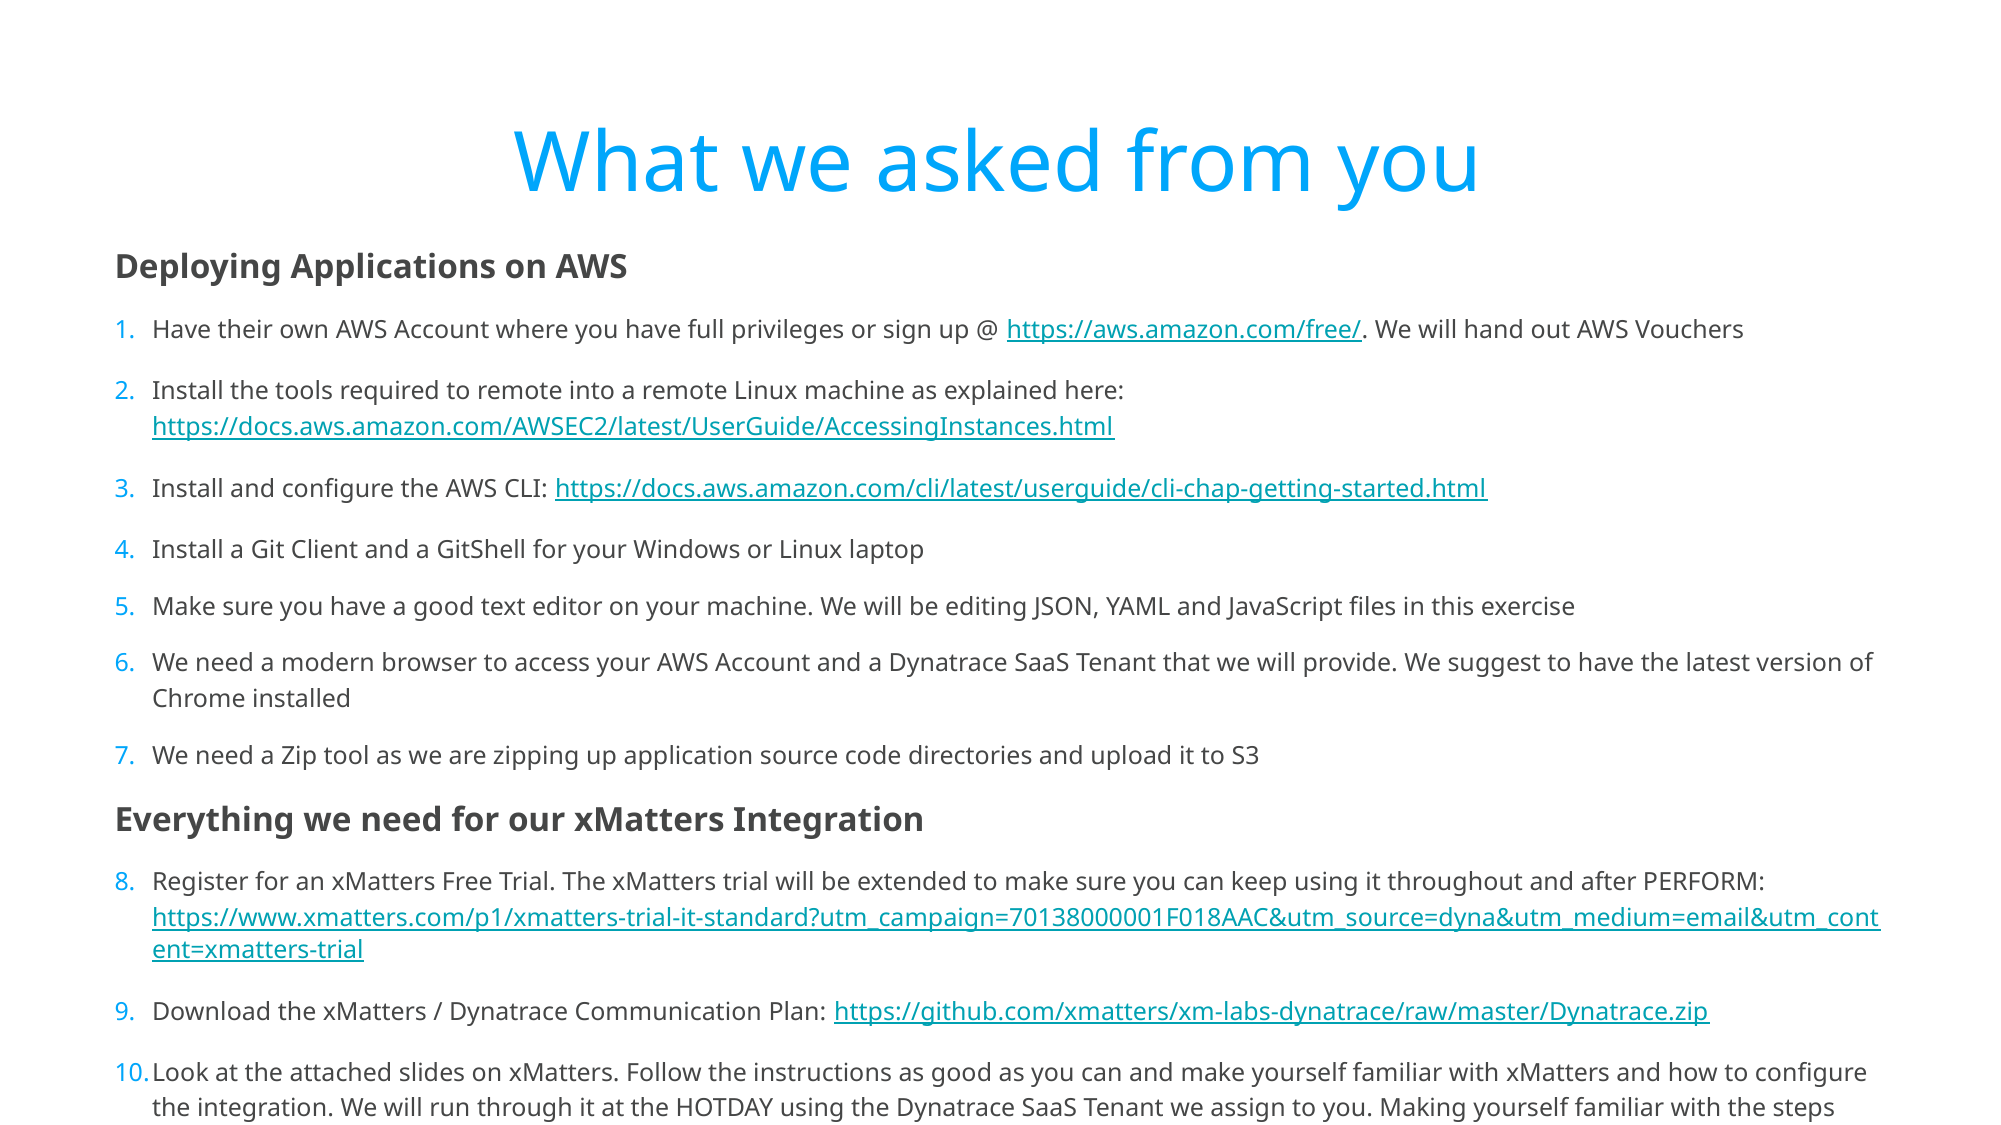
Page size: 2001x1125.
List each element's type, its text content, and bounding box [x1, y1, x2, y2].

title What we asked from you [114, 93, 1882, 204]
list Deploying Applications on AWS Have their own AWS Account where you have full privileges or sign up @ https://aws.amazon.com/free/. We will hand out AWS Vouchers Install the tools required to remote into a remote Linux machine as explained here: https://docs.aws.amazon.com/AWSEC2/latest/UserGuide/AccessingInstances.html Install and configure the AWS CLI: https://docs.aws.amazon.com/cli/latest/userguide/cli-chap-getting-started.html Install a Git Client and a GitShell for your Windows or Linux laptop Make sure you have a good text editor on your machine. We will be editing JSON, YAML and JavaScript files in this exercise We need a modern browser to access your AWS Account and a Dynatrace SaaS Tenant that we will provide. We suggest to have the latest version of Chrome installed We need a Zip tool as we are zipping up application source code directories and upload it to S3 Everything we need for our xMatters Integration Register for an xMatters Free Trial. The xMatters trial will be extended to make sure you can keep using it throughout and after PERFORM: https://www.xmatters.com/p1/xmatters-trial-it-standard?utm_campaign=70138000001F018AAC&utm_source=dyna&utm_medium=email&utm_content=xmatters-trial Download the xMatters / Dynatrace Communication Plan: https://github.com/xmatters/xm-labs-dynatrace/raw/master/Dynatrace.zip Look at the attached slides on xMatters. Follow the instructions as good as you can and make yourself familiar with xMatters and how to configure the integration. We will run through it at the HOTDAY using the Dynatrace SaaS Tenant we assign to you. Making yourself familiar with the steps upfront will speed up the exercise [114, 237, 1882, 989]
